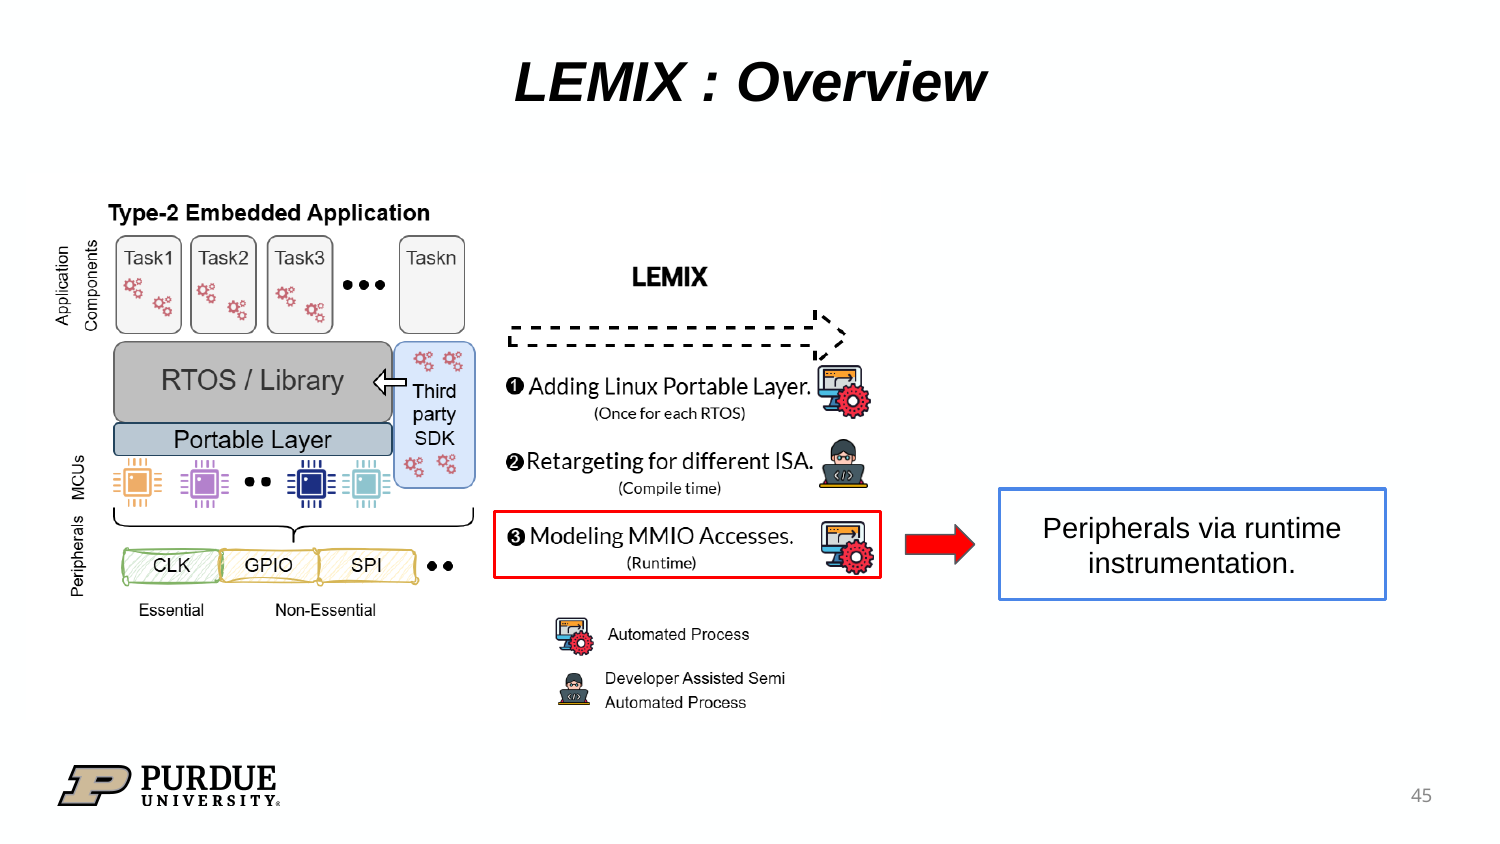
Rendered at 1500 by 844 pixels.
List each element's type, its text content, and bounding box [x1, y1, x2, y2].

text_box Peripherals via runtime instrumentation. [999, 489, 1386, 600]
picture [57, 765, 280, 806]
slide_number ‹#› [1308, 773, 1444, 819]
picture [25, 173, 882, 721]
title LEMIX : Overview [57, 47, 1444, 120]
text_box [905, 524, 975, 564]
